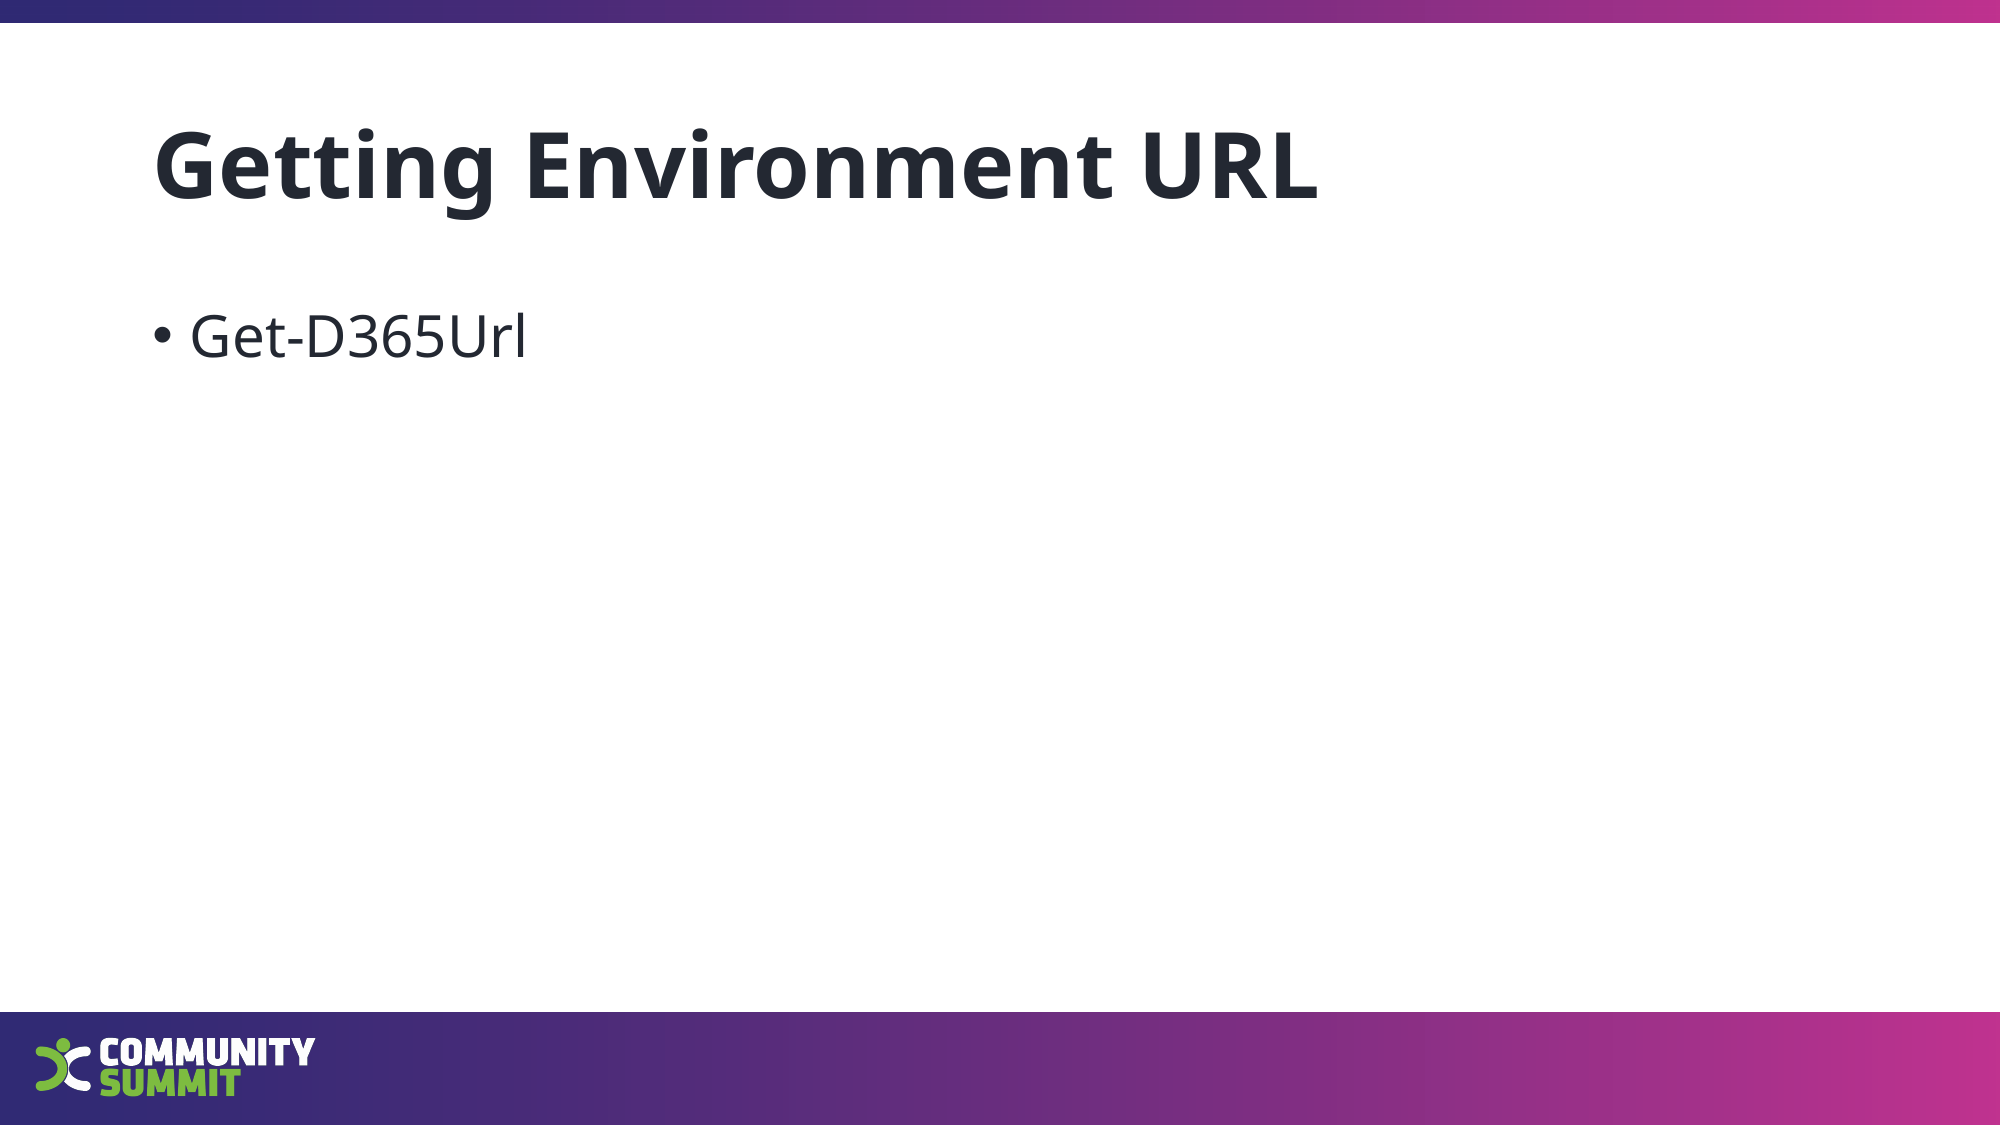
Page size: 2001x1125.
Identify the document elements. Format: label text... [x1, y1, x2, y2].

picture [0, 1012, 2000, 1125]
picture [0, 0, 2000, 23]
list Get-D365Url [137, 299, 988, 1014]
title Getting Environment URL [137, 59, 1863, 278]
